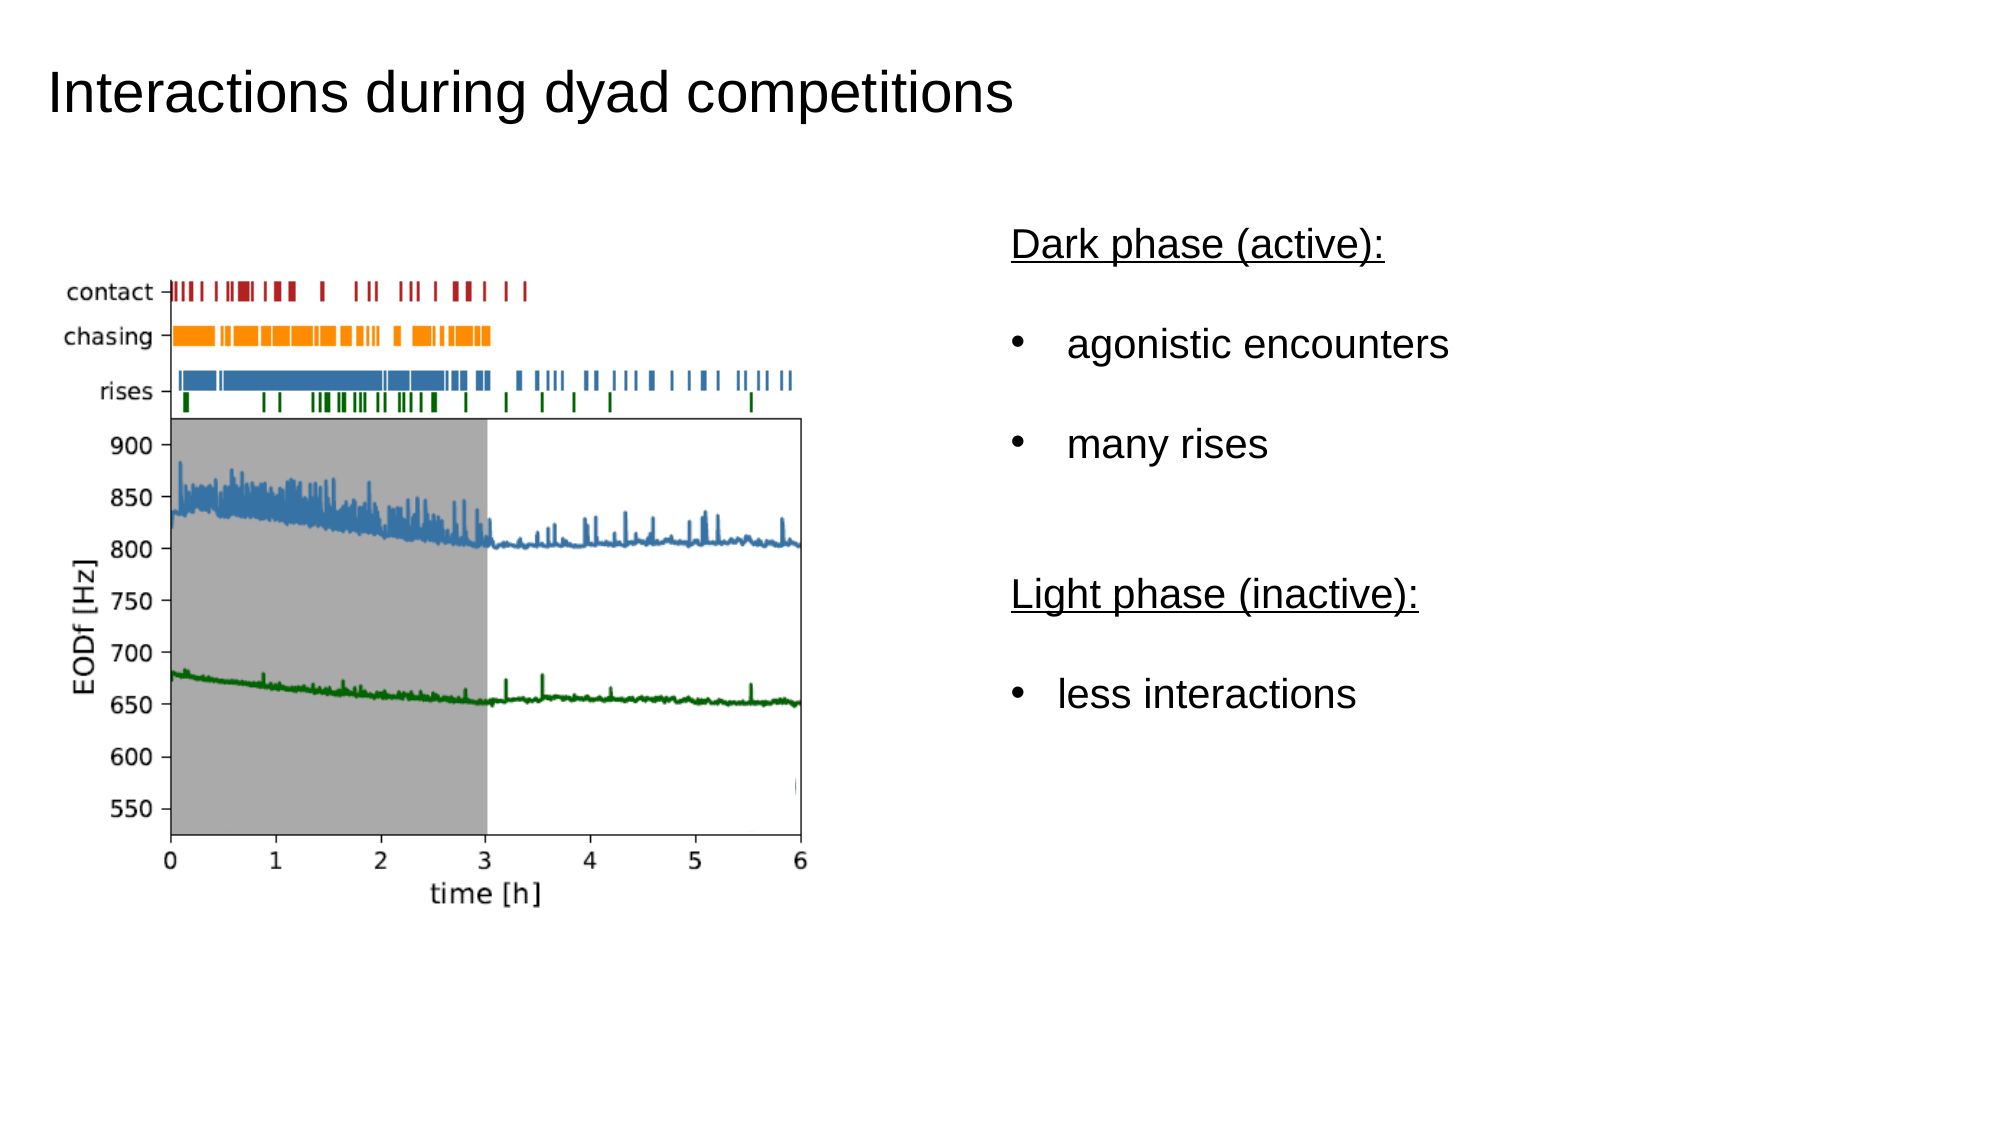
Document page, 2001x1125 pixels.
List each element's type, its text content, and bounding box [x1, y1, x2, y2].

text_box Dark phase (active): agonistic encounters many rises Light phase (inactive): less interactions [995, 209, 1731, 1010]
text_box Interactions during dyad competitions [32, 24, 1533, 163]
picture [32, 257, 815, 918]
